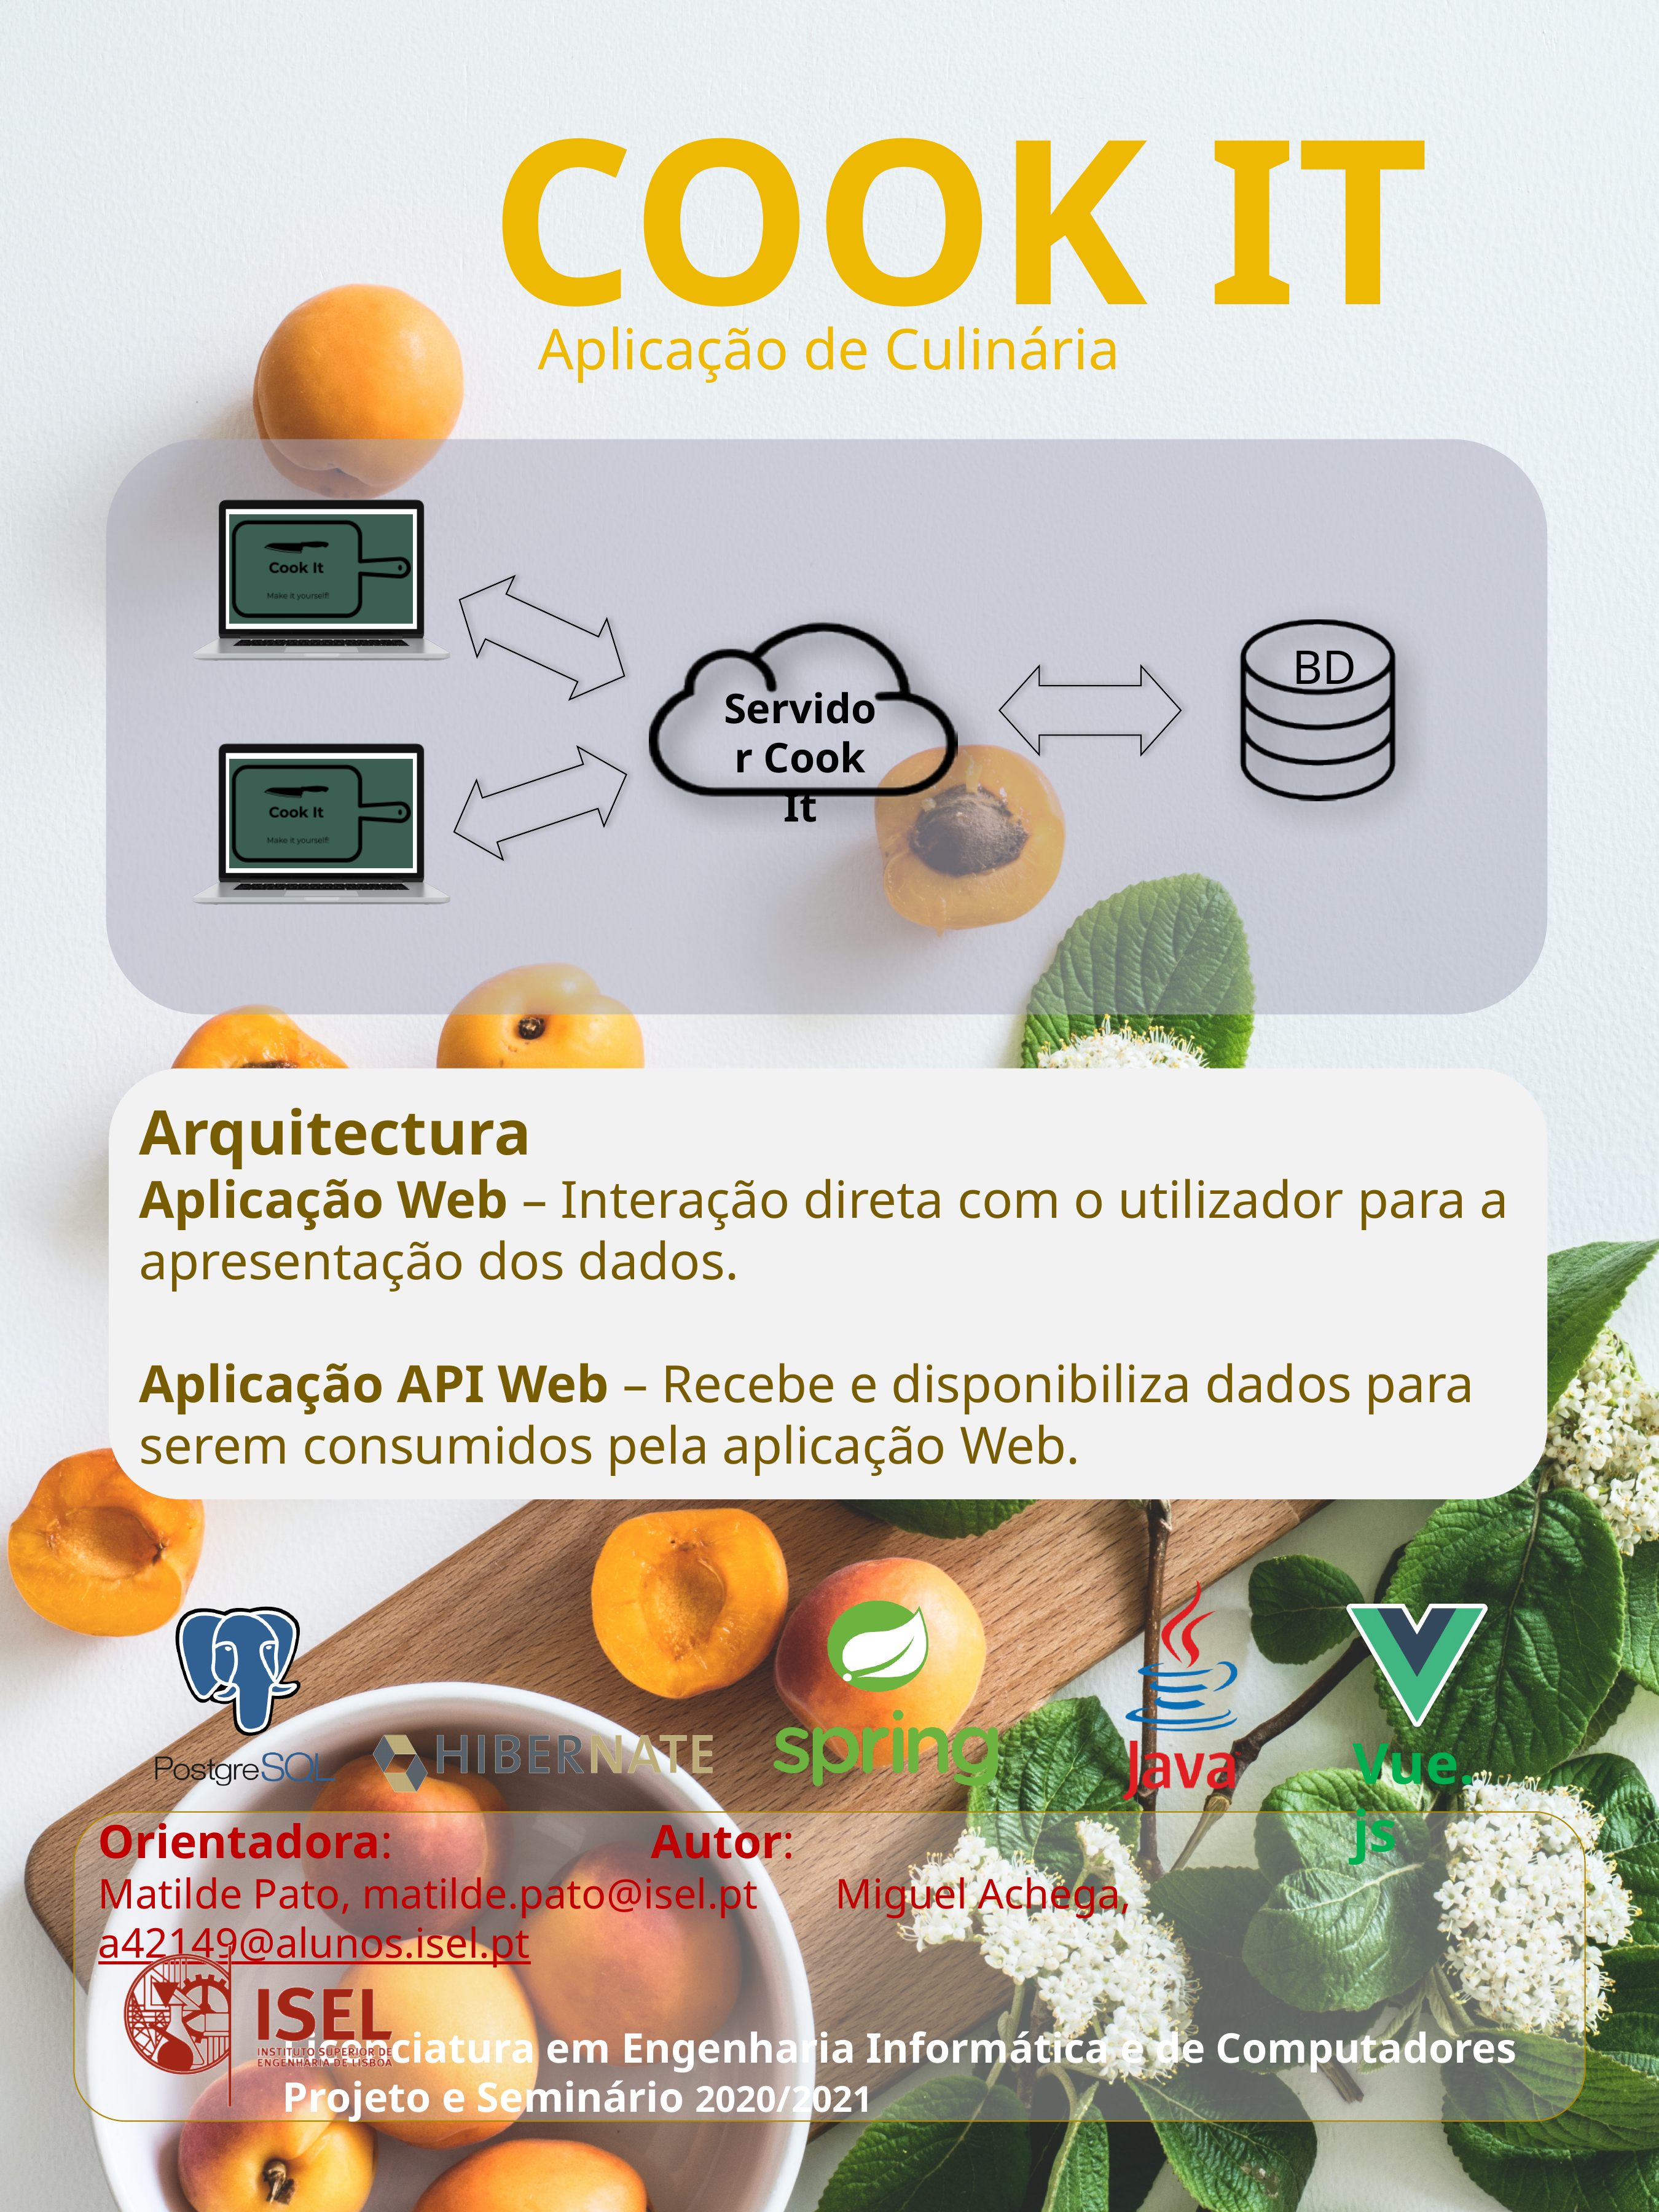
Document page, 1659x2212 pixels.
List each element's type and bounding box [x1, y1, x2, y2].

picture [0, 0, 1659, 2212]
text_box [649, 580, 958, 841]
